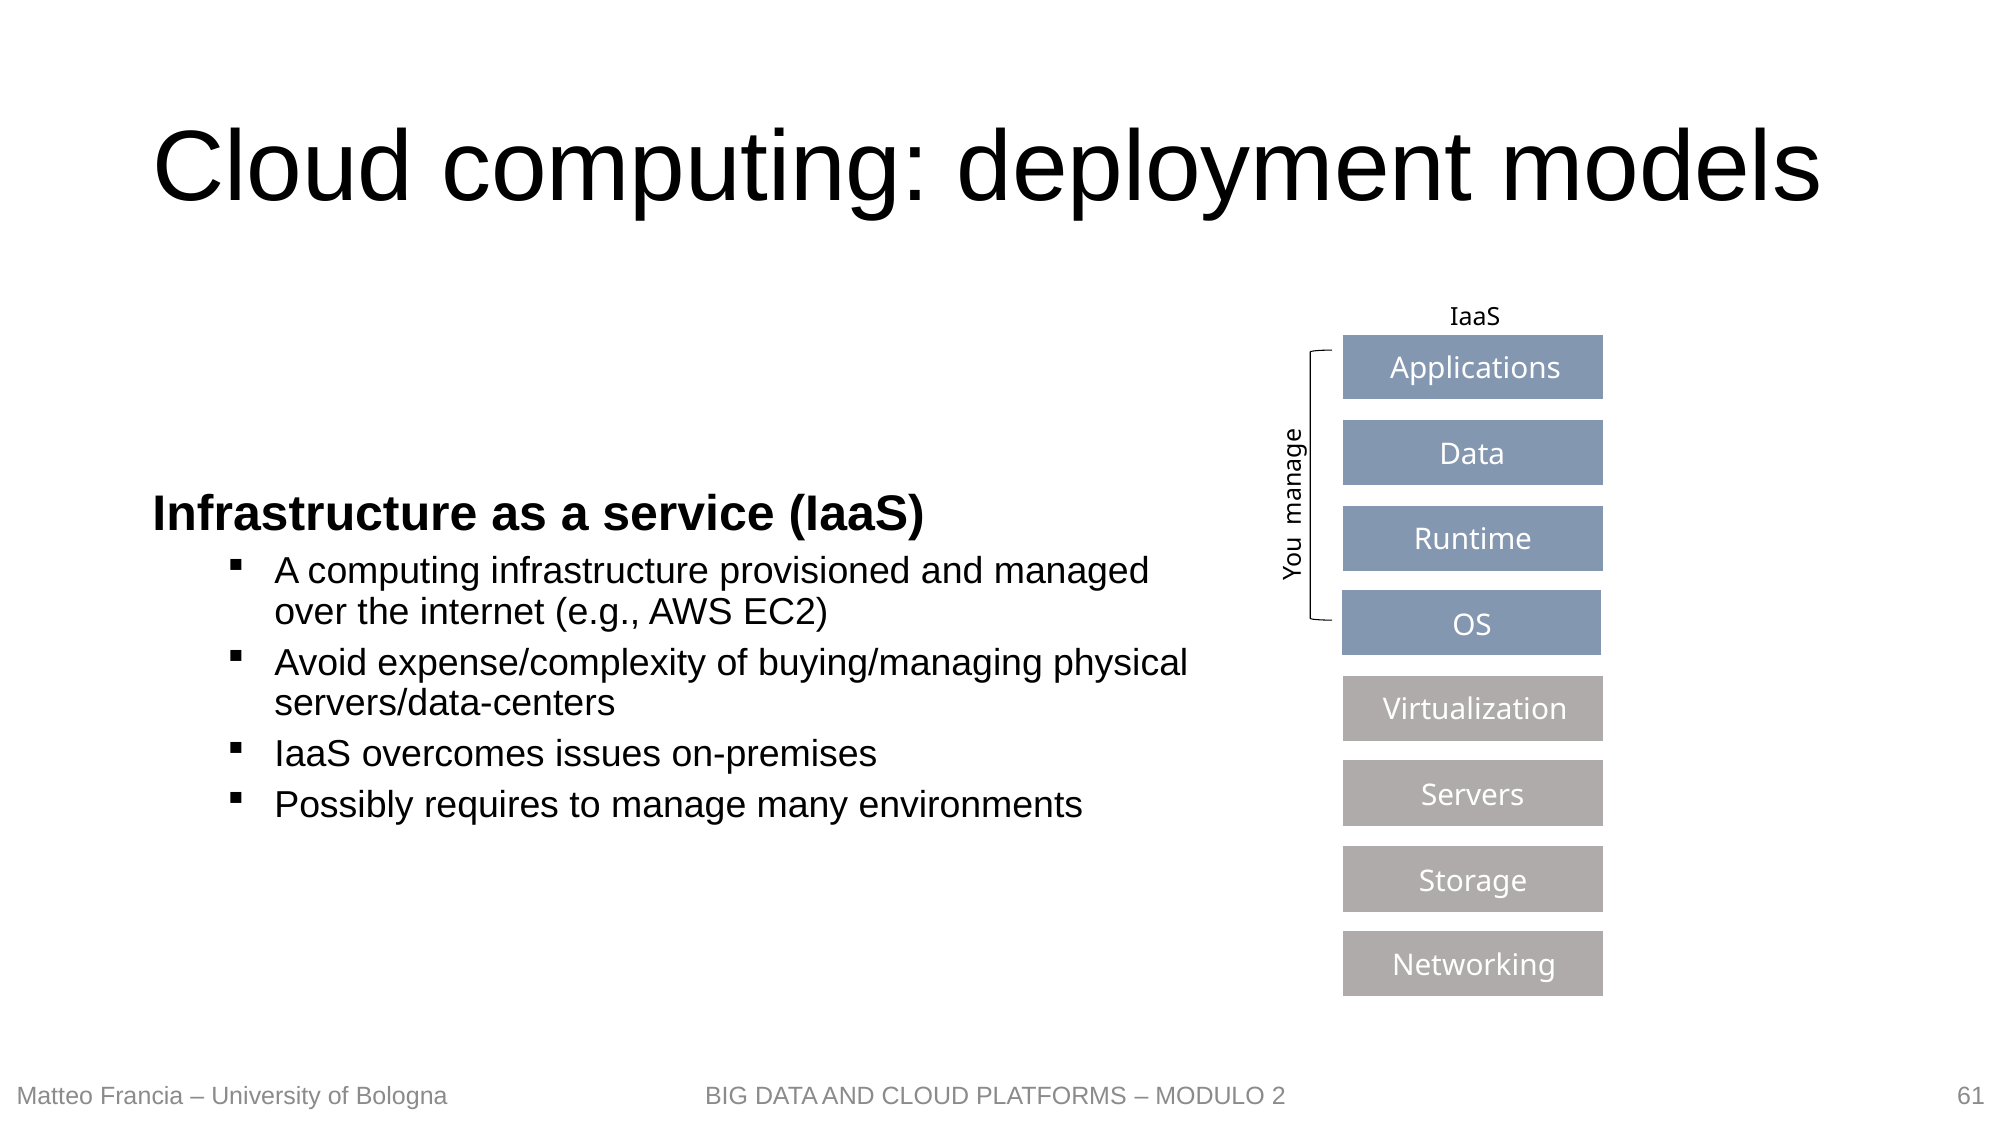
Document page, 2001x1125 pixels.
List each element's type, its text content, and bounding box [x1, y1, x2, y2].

text_box You [1268, 540, 1309, 596]
text_box [1343, 846, 1603, 912]
text_box [1343, 930, 1603, 997]
text_box Data [1424, 427, 1521, 479]
title Cloud computing: deployment models [137, 59, 1863, 278]
slide_number 61 [1550, 1065, 2000, 1125]
text_box Networking [1377, 938, 1572, 989]
text_box [1343, 505, 1603, 572]
text_box [1341, 589, 1601, 656]
text_box [1309, 349, 1333, 621]
list Infrastructure as a service (IaaS) A computing infrastructure provisioned and managed over the internet (e.g., AWS EC2) Avoid expense/complexity of buying/managing physical servers/data-centers IaaS overcomes issues on-premises Possibly requires to manage many environments [137, 299, 1247, 1014]
text_box Servers [1406, 768, 1540, 819]
text_box [1343, 760, 1603, 826]
text_box Runtime [1399, 512, 1548, 563]
text_box OS [1437, 598, 1507, 649]
text_box [1343, 419, 1603, 486]
text_box [1343, 335, 1603, 400]
text_box [1343, 675, 1603, 742]
text_box Virtualization [1368, 682, 1583, 733]
text_box Storage [1404, 854, 1543, 905]
footer Matteo Francia – University of Bologna [0, 1065, 466, 1125]
text_box IaaS [1435, 293, 1516, 338]
text_box manage [1268, 413, 1309, 540]
text_box Applications [1375, 341, 1577, 393]
